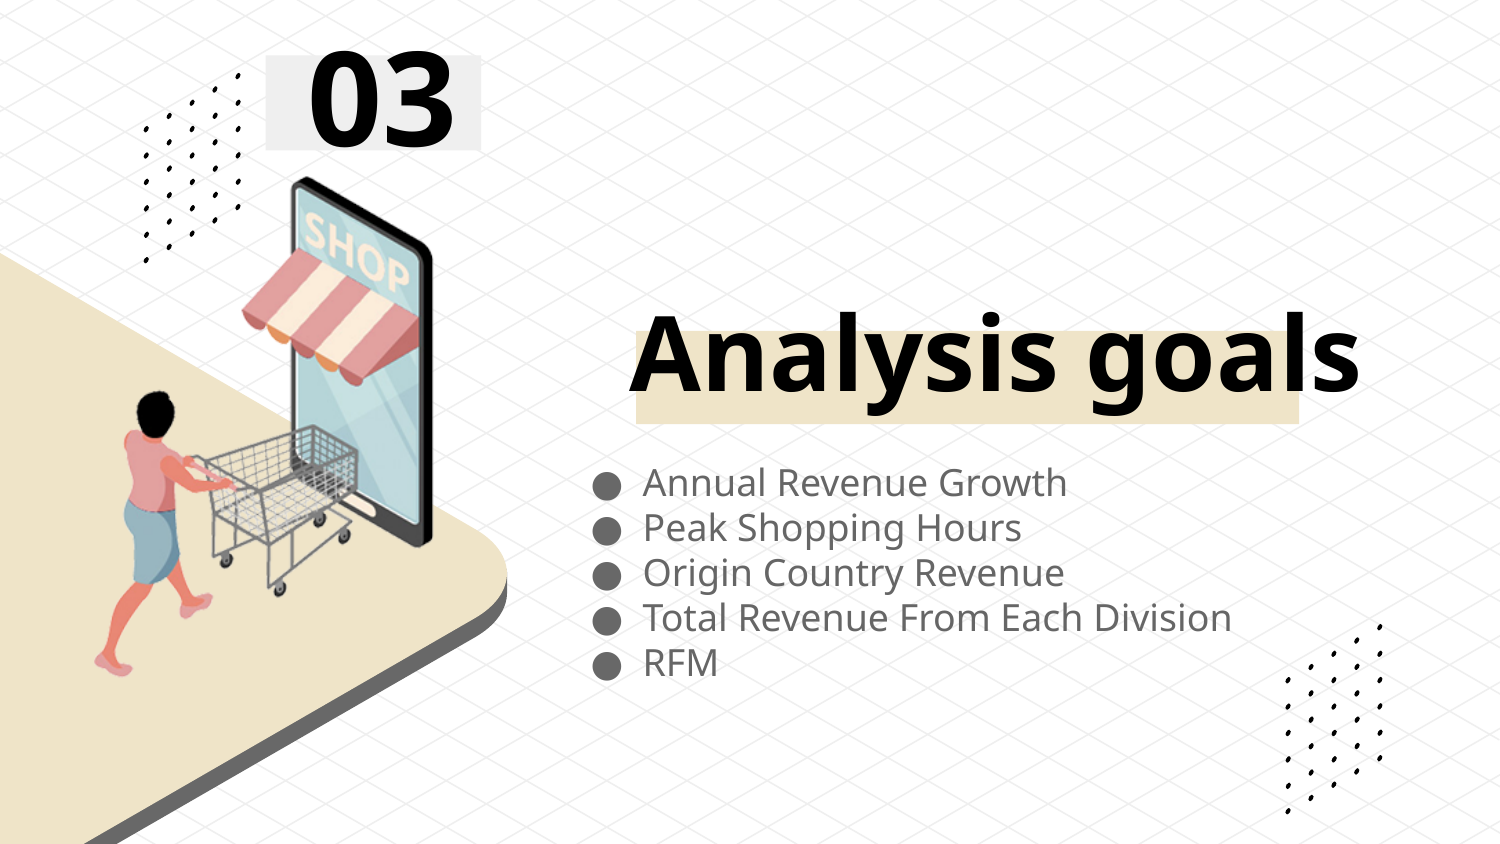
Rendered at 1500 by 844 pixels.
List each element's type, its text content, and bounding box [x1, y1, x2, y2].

picture [93, 167, 467, 679]
text_box 03 [292, 0, 496, 122]
text_box [265, 55, 482, 151]
title Analysis goals [614, 233, 1445, 467]
subtitle Annual Revenue Growth Peak Shopping Hours Origin Country Revenue Total Revenue From Each Division RFM [552, 466, 1383, 687]
